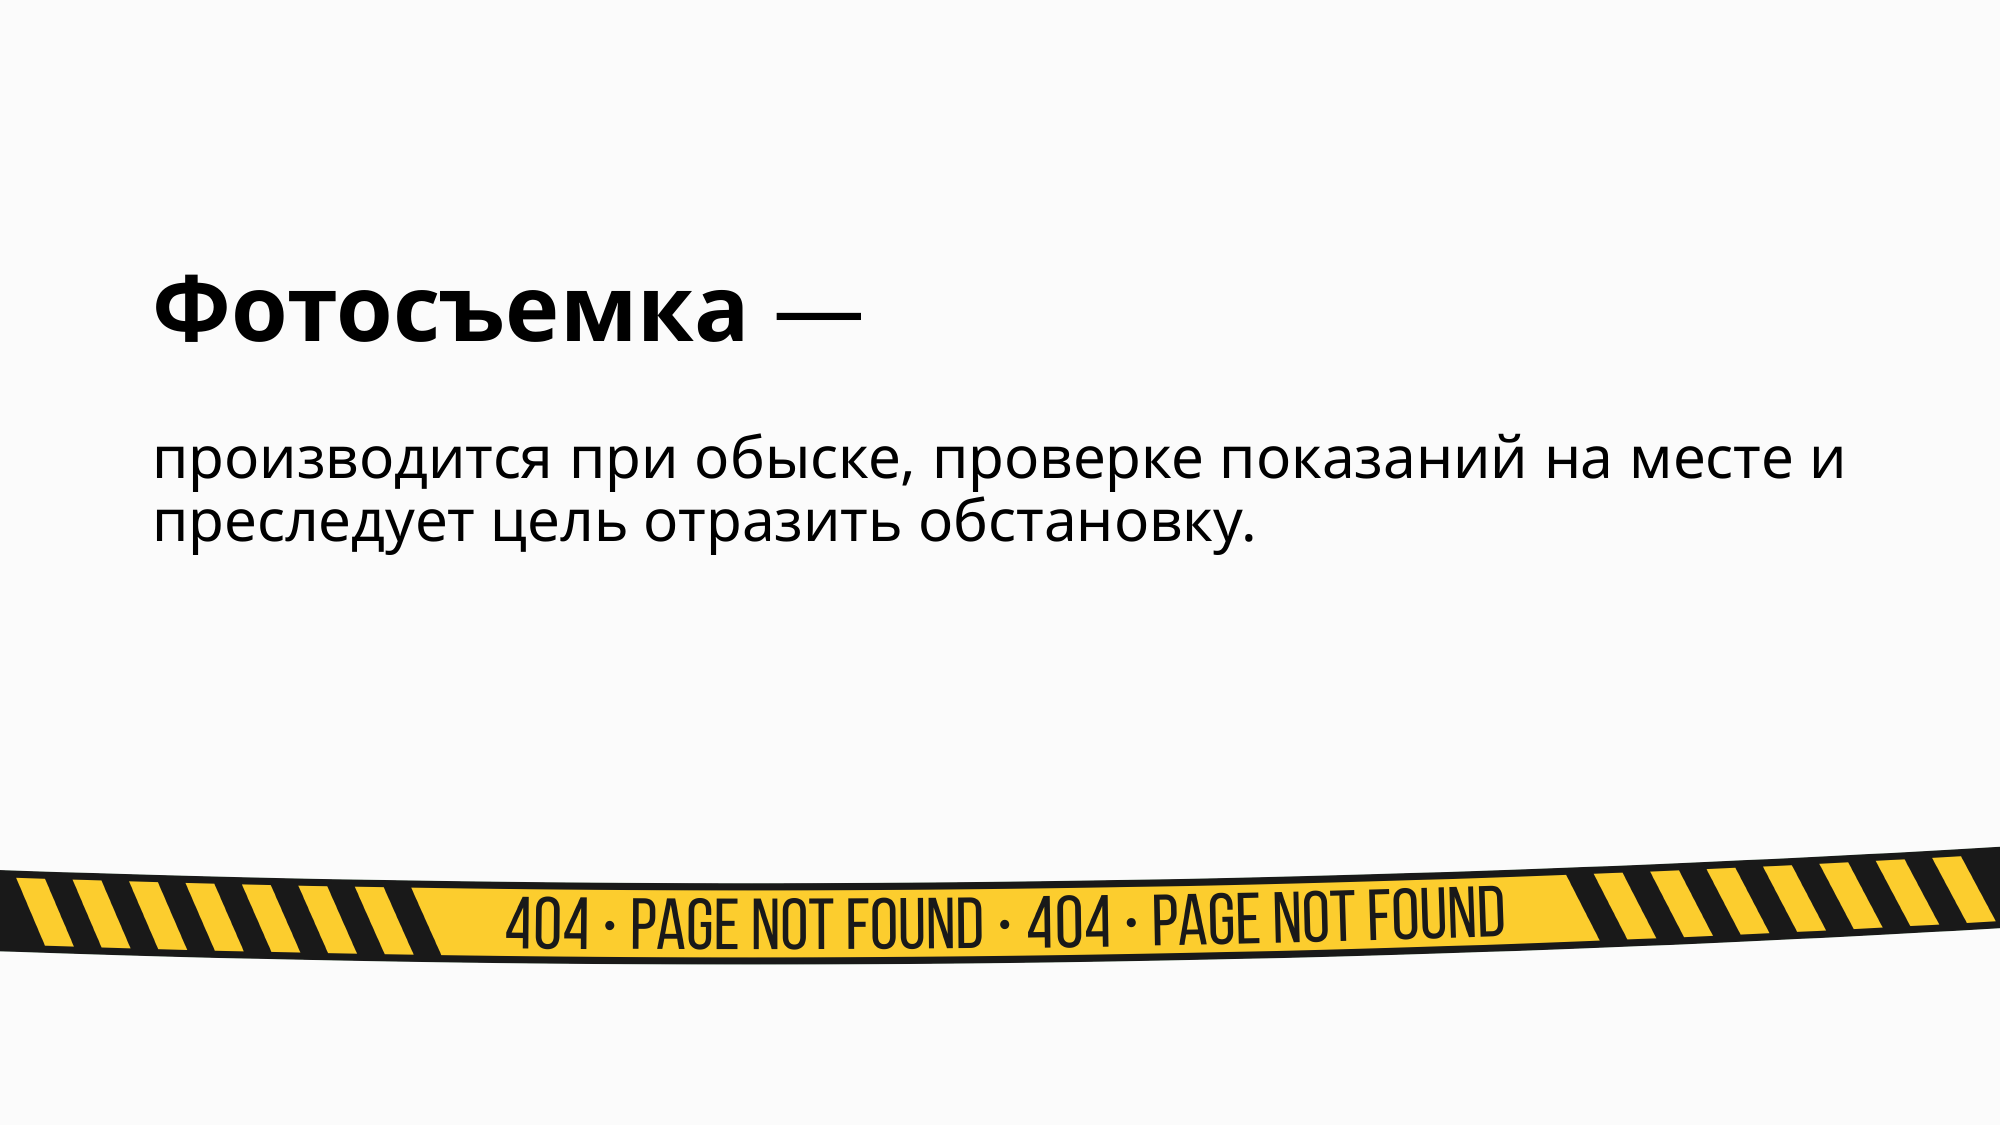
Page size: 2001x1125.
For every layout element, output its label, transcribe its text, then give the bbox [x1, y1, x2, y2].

picture [0, 814, 2000, 991]
title Фотосъемка — [137, 203, 1863, 420]
list производится при обыске, проверке показаний на месте и преследует цель отразить обстановку. [137, 420, 1863, 814]
